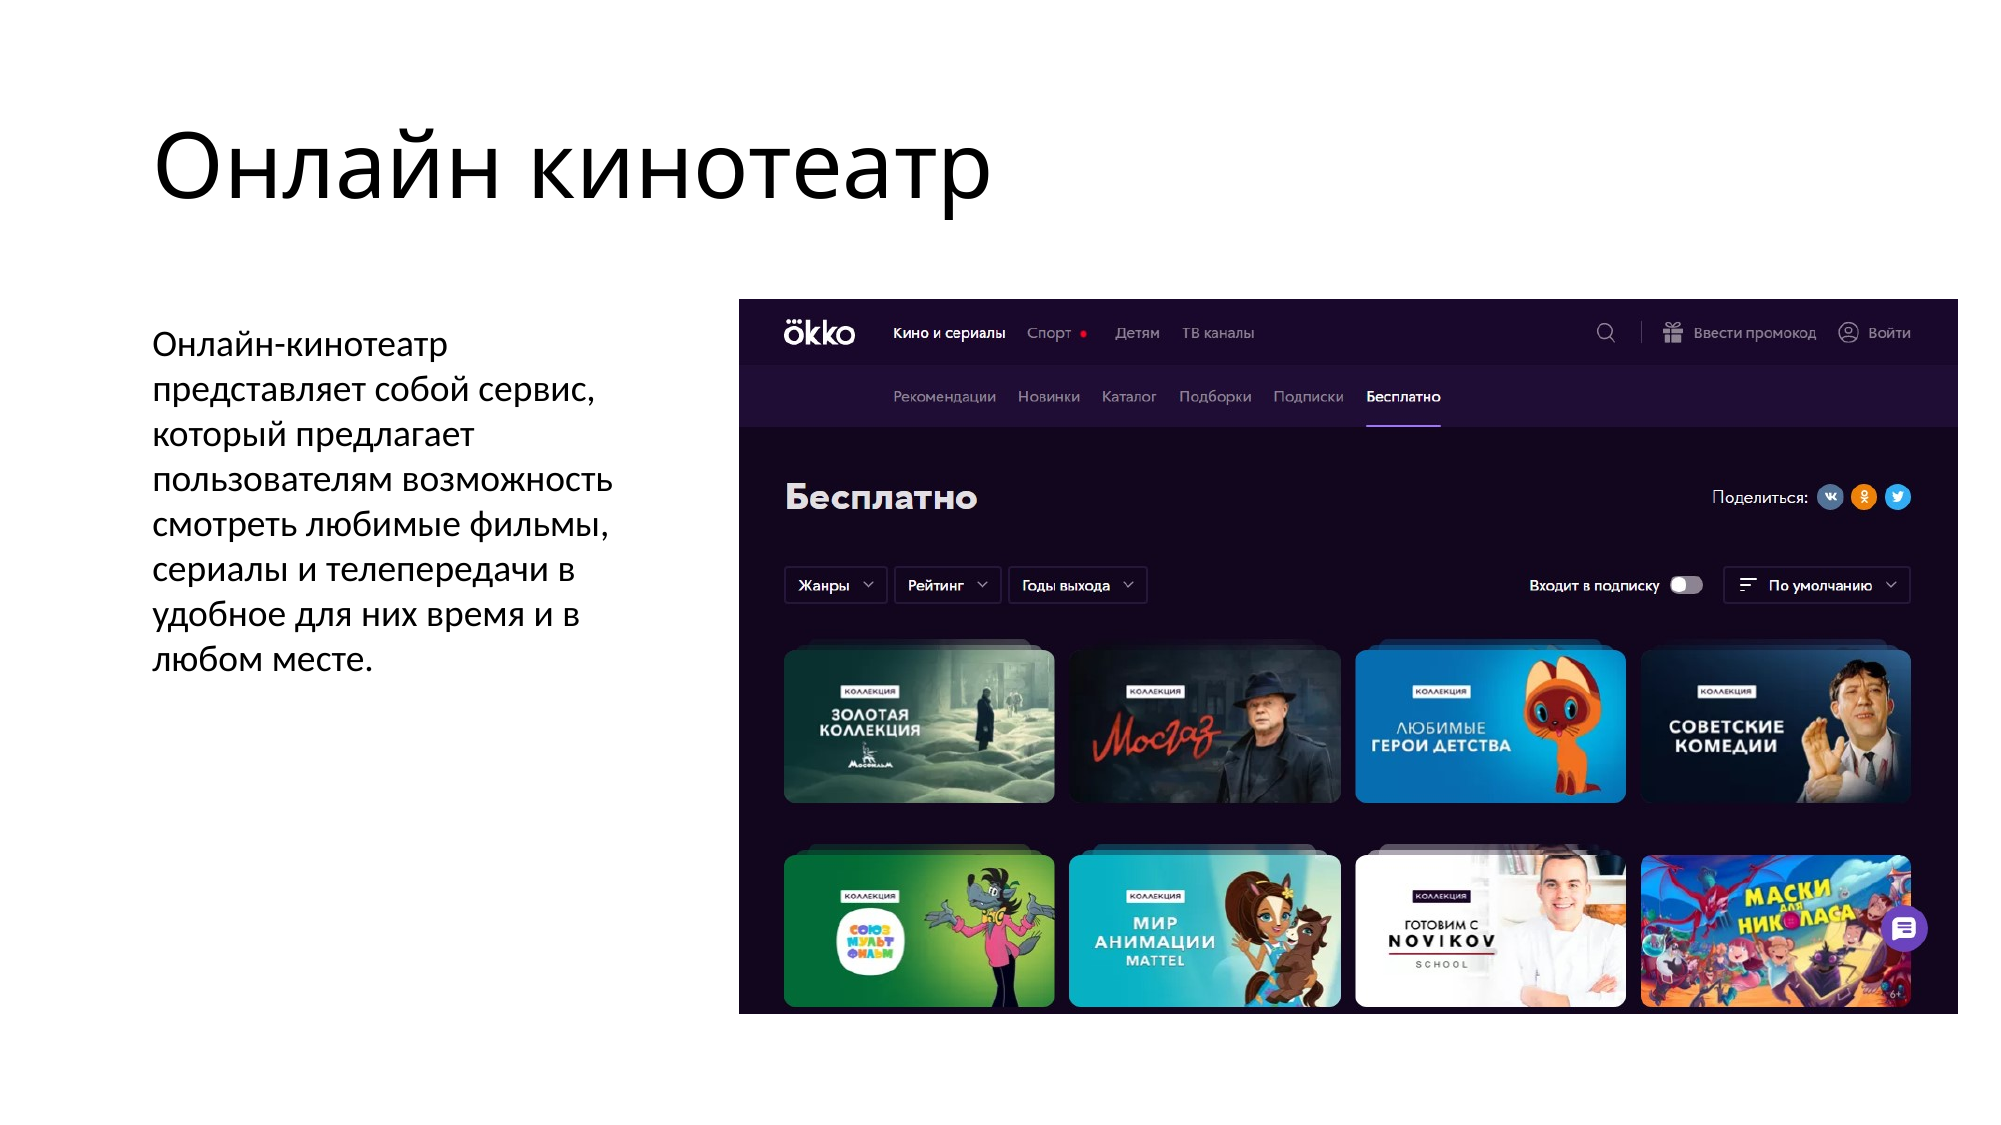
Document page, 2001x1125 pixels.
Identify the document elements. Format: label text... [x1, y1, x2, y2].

text_box Онлайн-кинотеатр представляет собой сервис, который предлагает пользователям возможность смотреть любимые фильмы, сериалы и телепередачи в удобное для них время и в любом месте. [137, 311, 661, 687]
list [739, 299, 1958, 1014]
title Онлайн кинотеатр [137, 59, 1863, 278]
